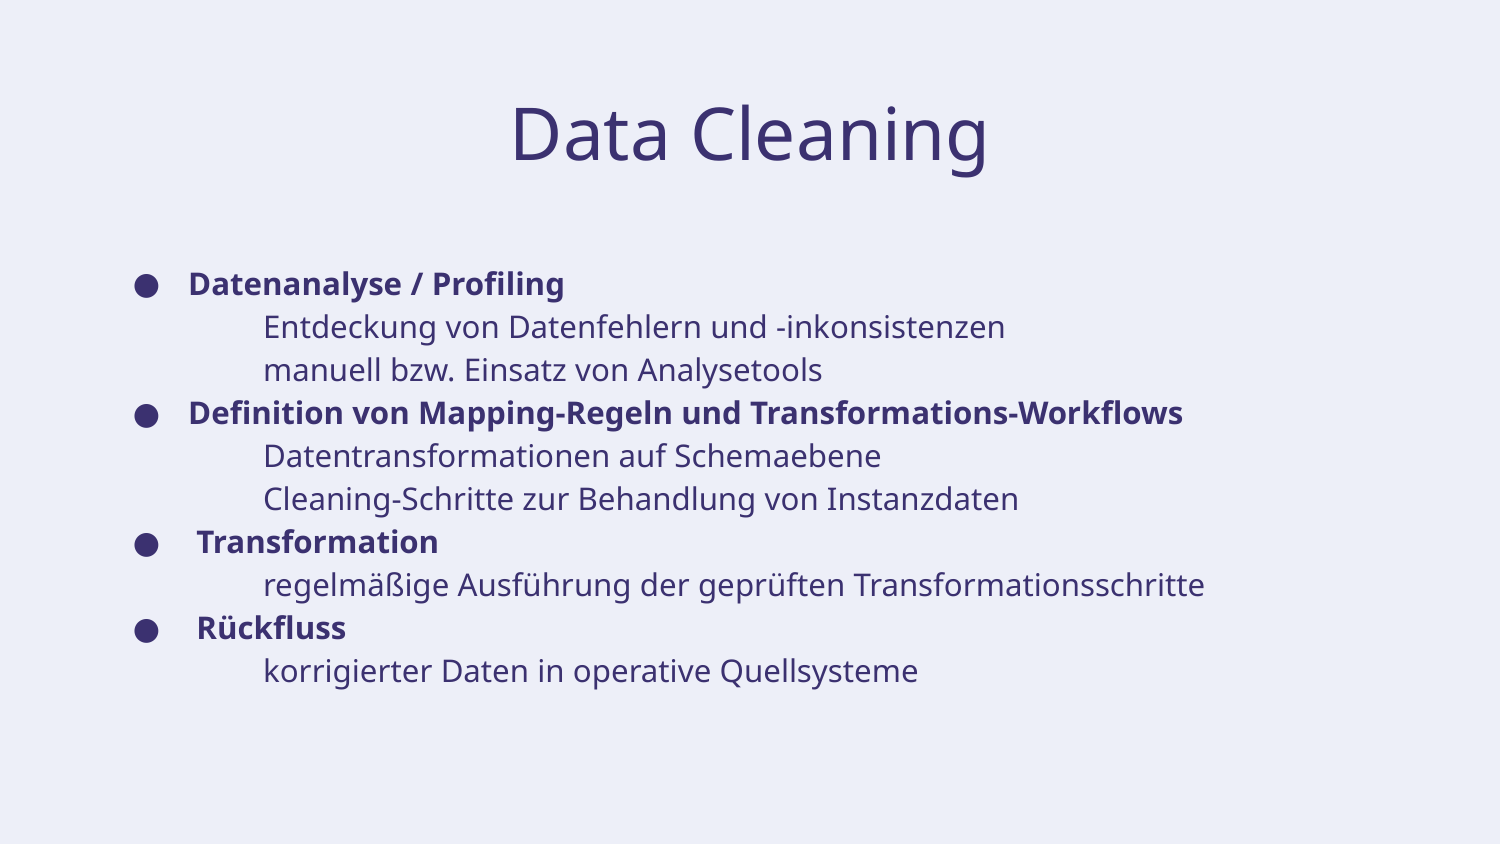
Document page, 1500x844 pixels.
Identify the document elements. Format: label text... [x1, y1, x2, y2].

subtitle Datenanalyse / Profiling Entdeckung von Datenfehlern und -inkonsistenzen manuell bzw. Einsatz von Analysetools Definition von Mapping-Regeln und Transformations-Workflows Datentransformationen auf Schemaebene Cleaning-Schritte zur Behandlung von Instanzdaten Transformation regelmäßige Ausführung der geprüften Transformationsschritte Rückfluss korrigierter Daten in operative Quellsysteme [98, 206, 1254, 745]
title Data Cleaning [118, 72, 1383, 167]
